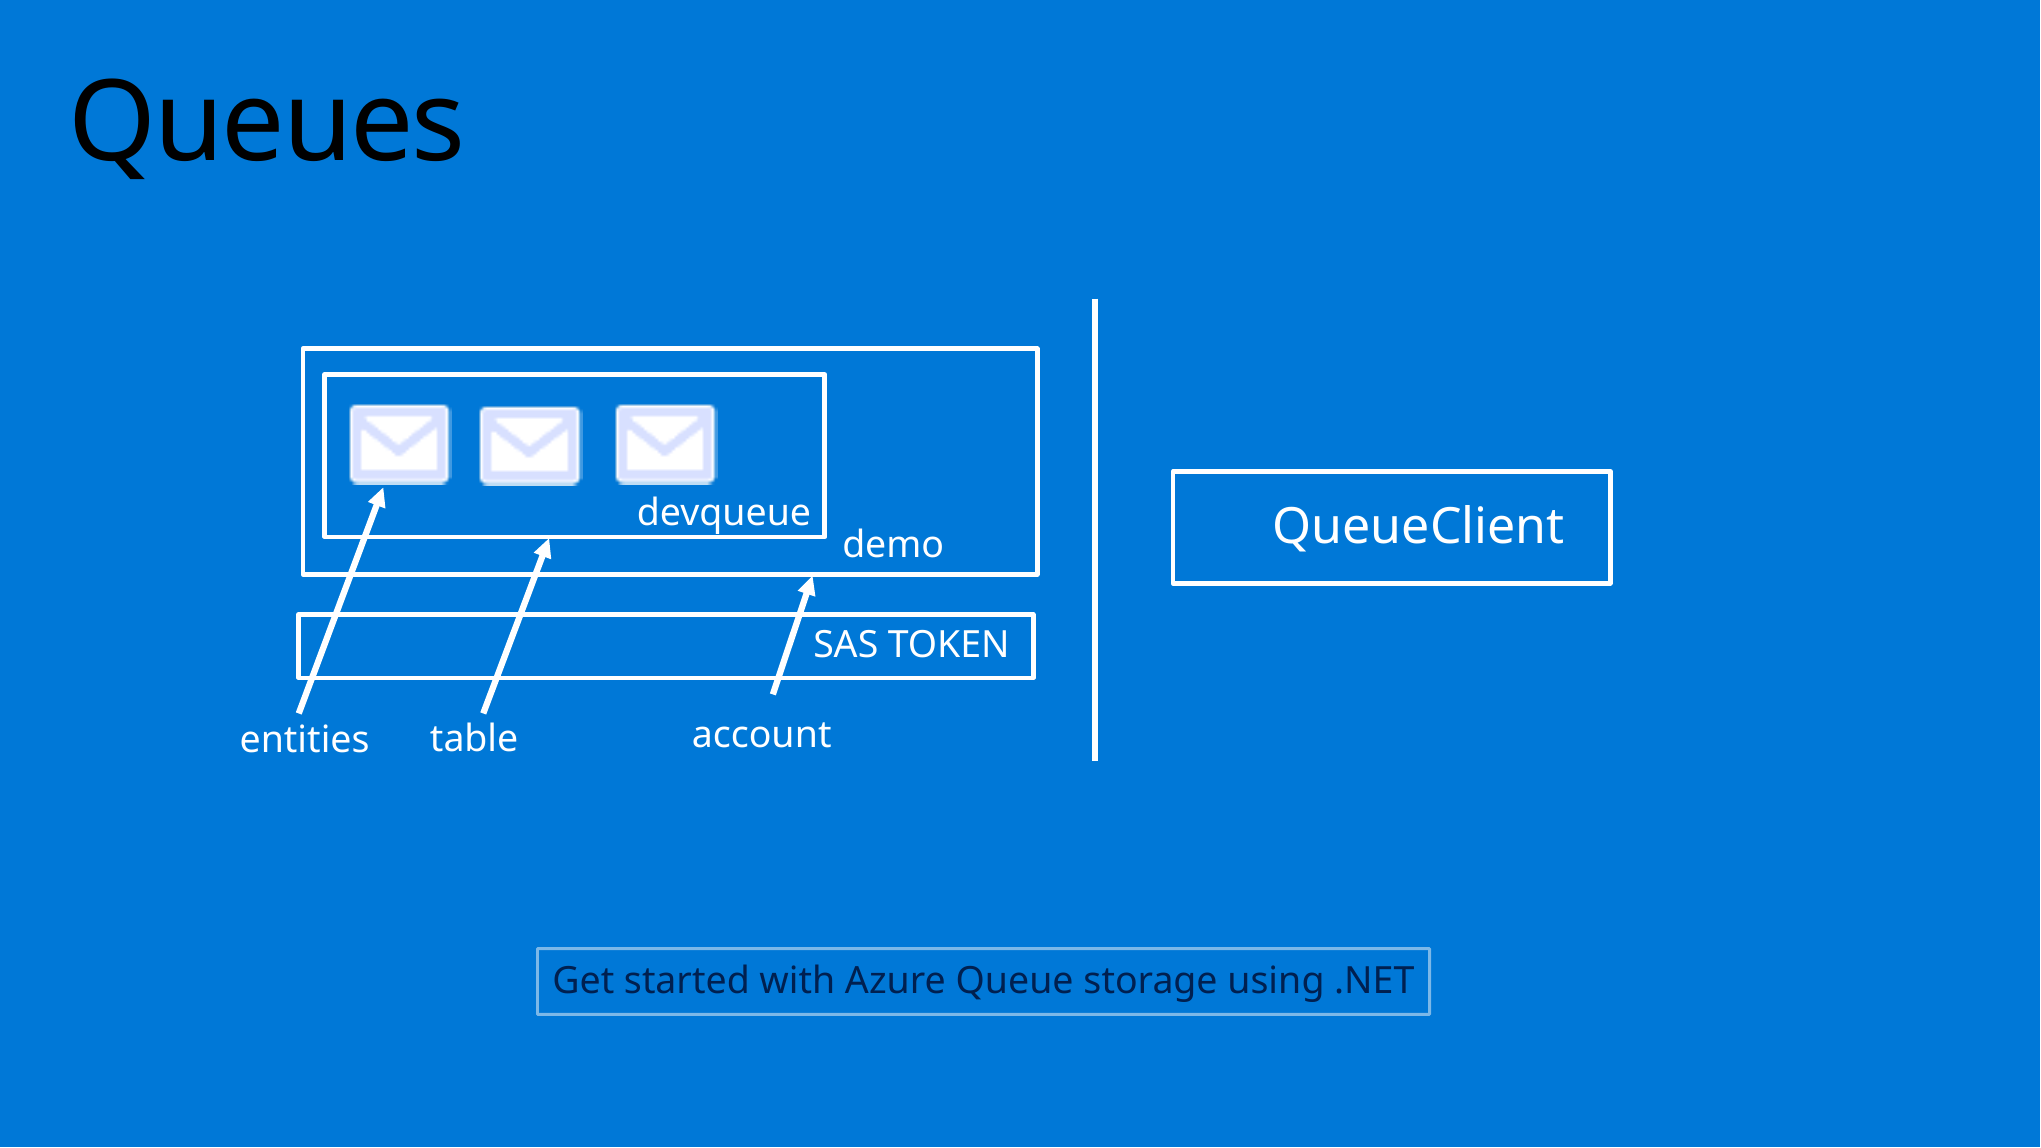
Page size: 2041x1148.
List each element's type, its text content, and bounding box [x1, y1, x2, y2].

text_box SAS TOKEN [813, 604, 1046, 686]
text_box Get started with Azure Queue storage using .NET [536, 947, 1431, 1016]
picture [478, 404, 583, 487]
text_box [550, 614, 772, 679]
title Queues [45, 48, 1996, 199]
picture [614, 403, 718, 485]
text_box account [661, 694, 884, 776]
picture [348, 403, 452, 486]
text_box [1172, 471, 1611, 584]
text_box QueueClient [1242, 476, 1643, 579]
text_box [772, 575, 813, 695]
text_box [302, 348, 1038, 575]
text_box [384, 614, 482, 679]
text_box entities [209, 699, 432, 781]
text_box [482, 538, 550, 714]
text_box table [399, 698, 623, 780]
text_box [298, 487, 384, 714]
text_box devqueue [606, 472, 849, 554]
text_box demo [812, 504, 1075, 586]
